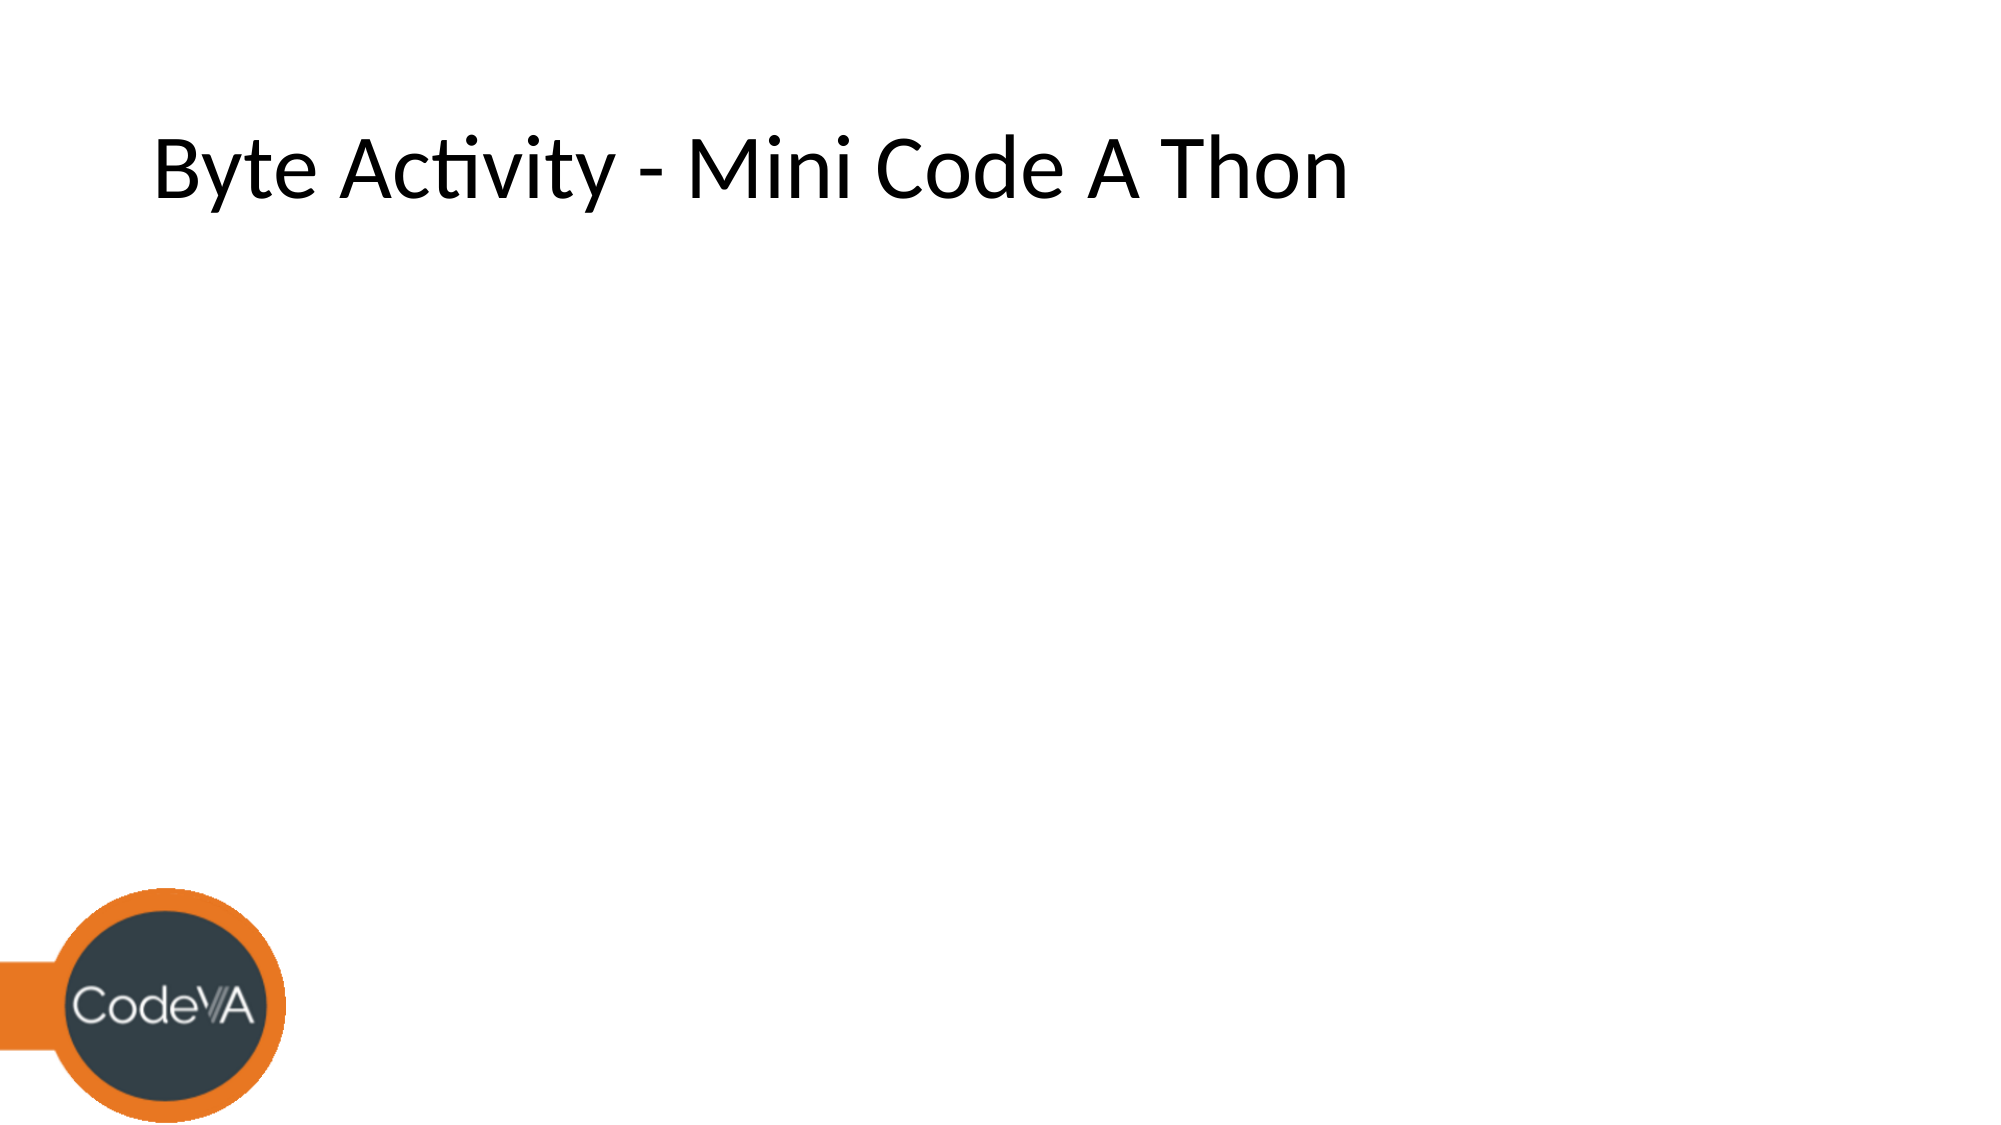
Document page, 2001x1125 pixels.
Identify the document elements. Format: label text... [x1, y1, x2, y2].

title Byte Activity - Mini Code A Thon [137, 59, 1863, 278]
picture [0, 885, 286, 1125]
